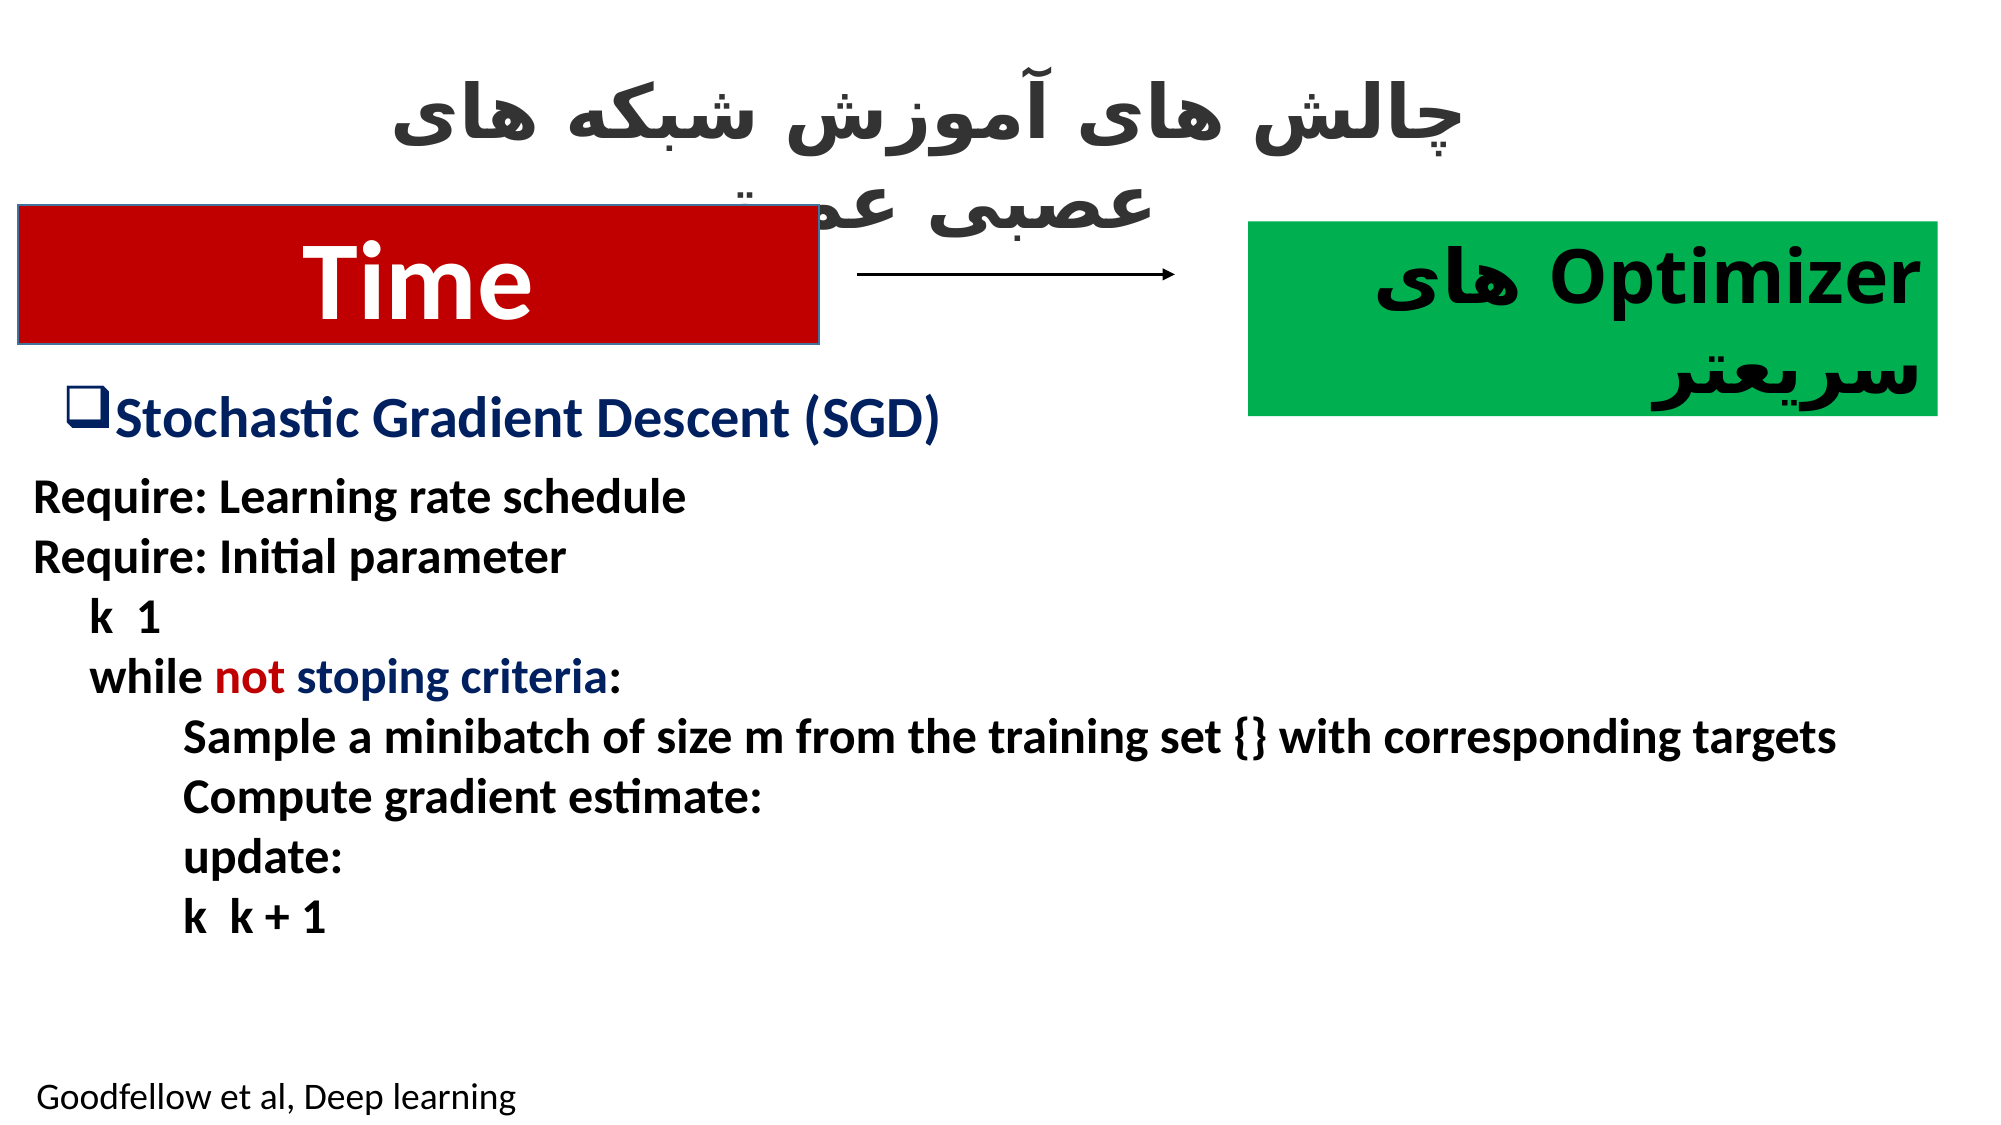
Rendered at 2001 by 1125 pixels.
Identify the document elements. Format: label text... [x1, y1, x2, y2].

text_box Goodfellow et al, Deep learning [21, 1064, 533, 1125]
text_box چالش های آموزش شبکه های عصبی عمیق [249, 56, 1610, 251]
text_box Time [17, 204, 820, 345]
text_box Optimizer های سریعتر [1248, 221, 1938, 417]
text_box Stochastic Gradient Descent (SGD) [48, 371, 1442, 502]
